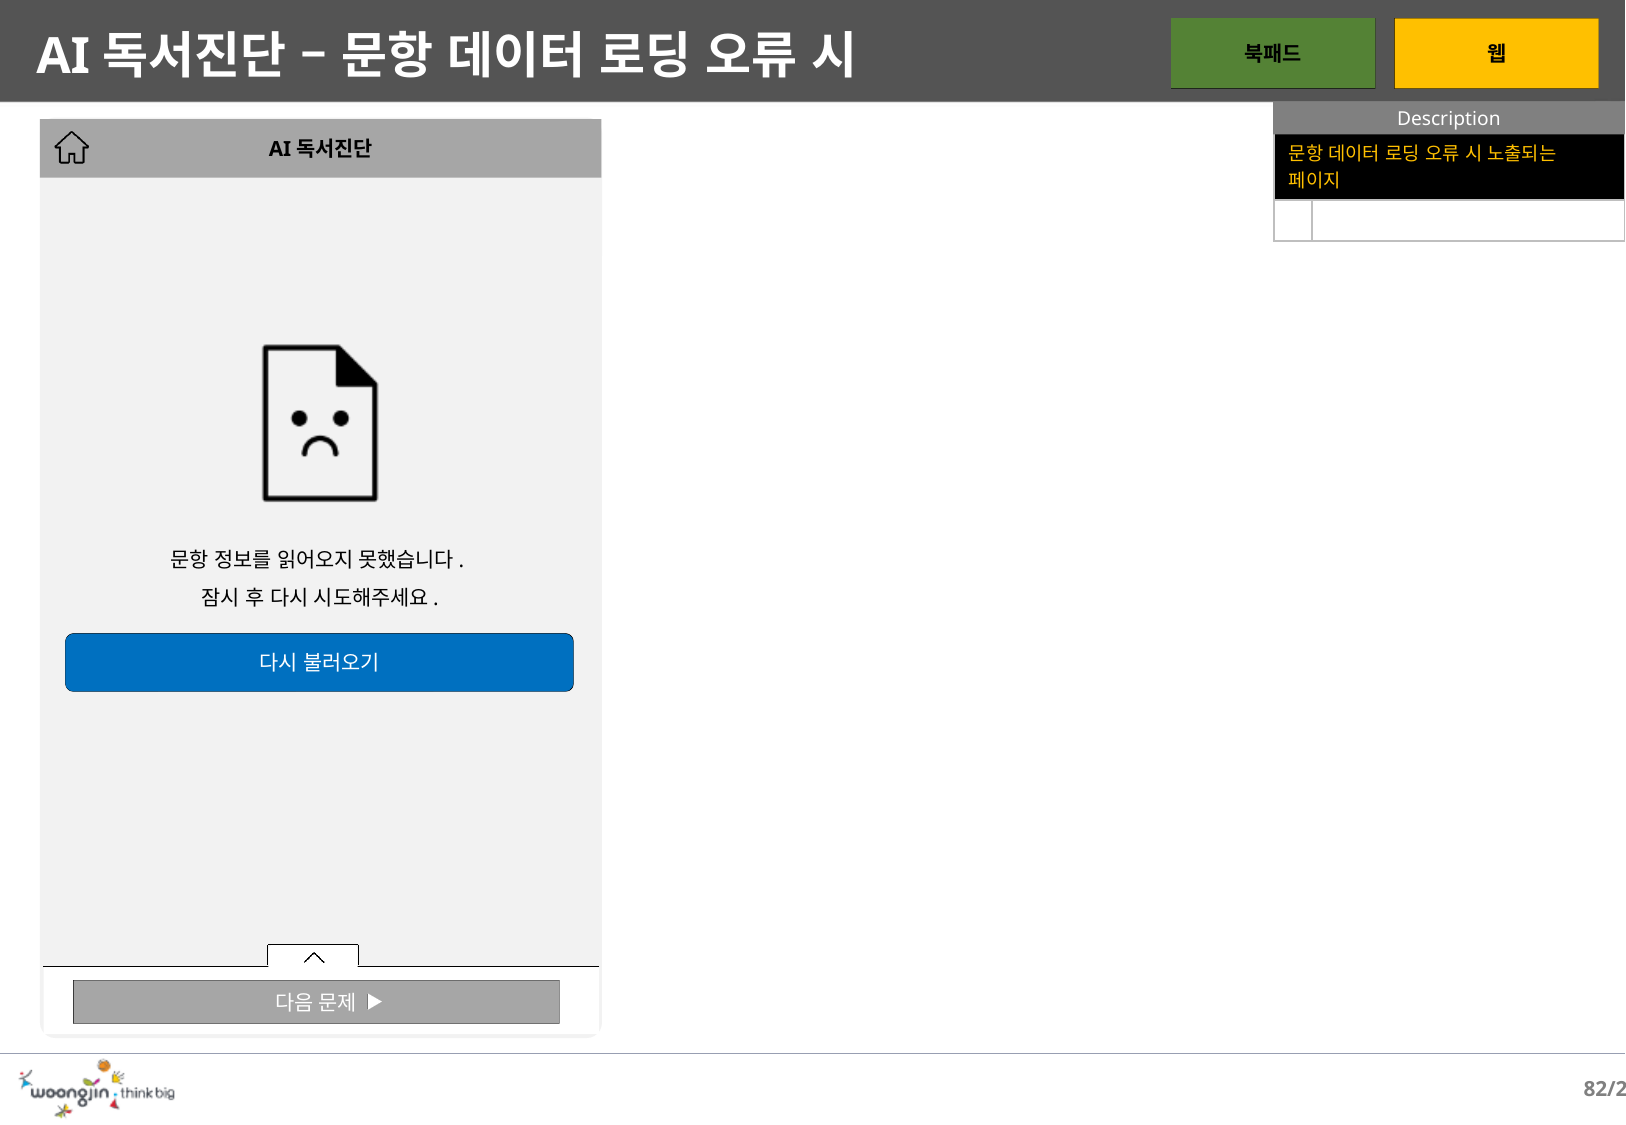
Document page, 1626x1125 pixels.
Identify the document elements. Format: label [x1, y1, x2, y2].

table_cell [1275, 201, 1311, 240]
picture [0, 0, 1625, 1053]
picture [0, 1054, 1625, 1125]
table_cell [1313, 201, 1624, 240]
text_box [38, 116, 604, 1040]
text_box [1394, 18, 1599, 89]
table_header [1275, 135, 1624, 199]
text_box [1171, 18, 1376, 89]
title [24, 10, 1395, 97]
text_box [1272, 101, 1625, 135]
